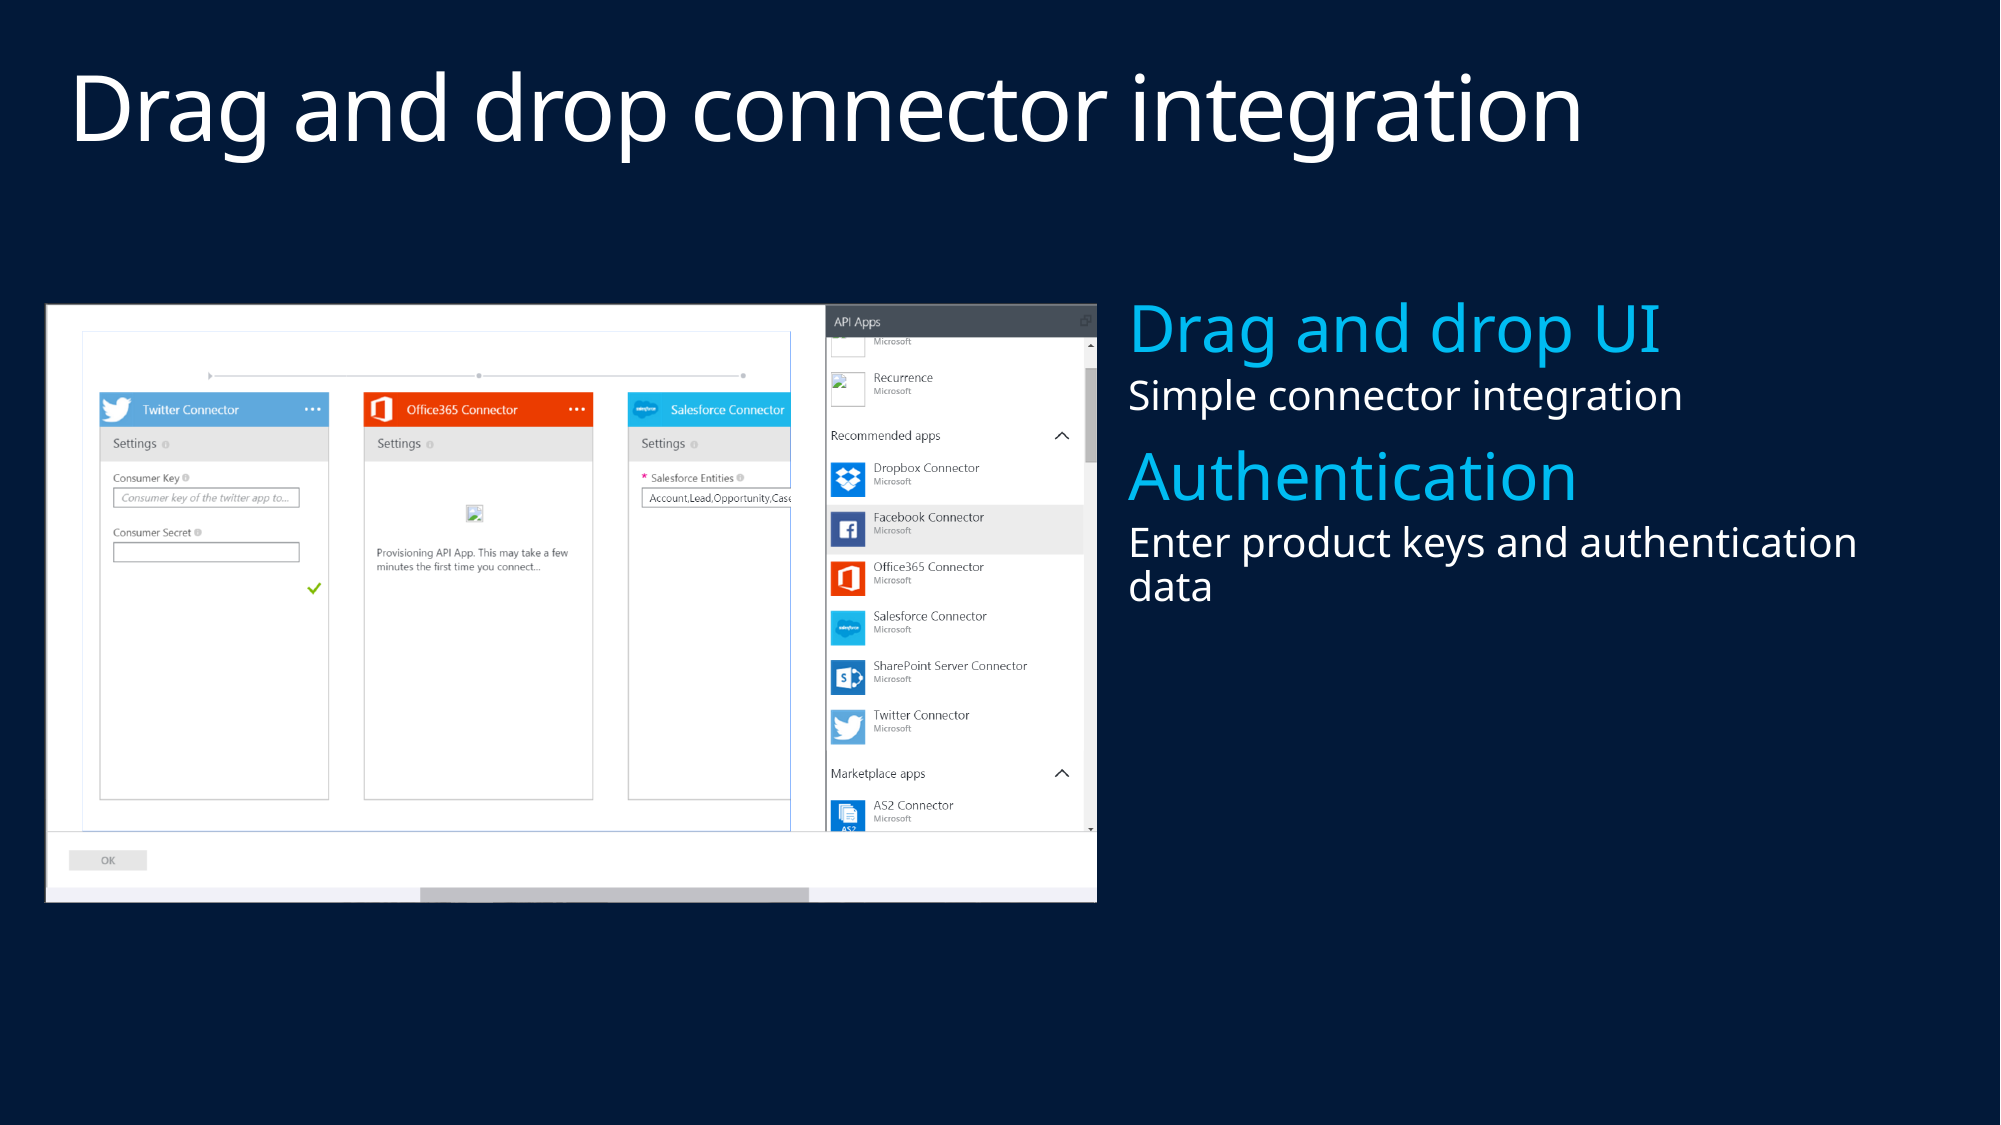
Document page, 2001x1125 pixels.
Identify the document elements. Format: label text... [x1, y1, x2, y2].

picture [43, 303, 1097, 903]
list Drag and drop UI Simple connector integration Authentication Enter product keys and authentication data [1104, 281, 1957, 999]
title Drag and drop connector integration [44, 47, 1957, 196]
